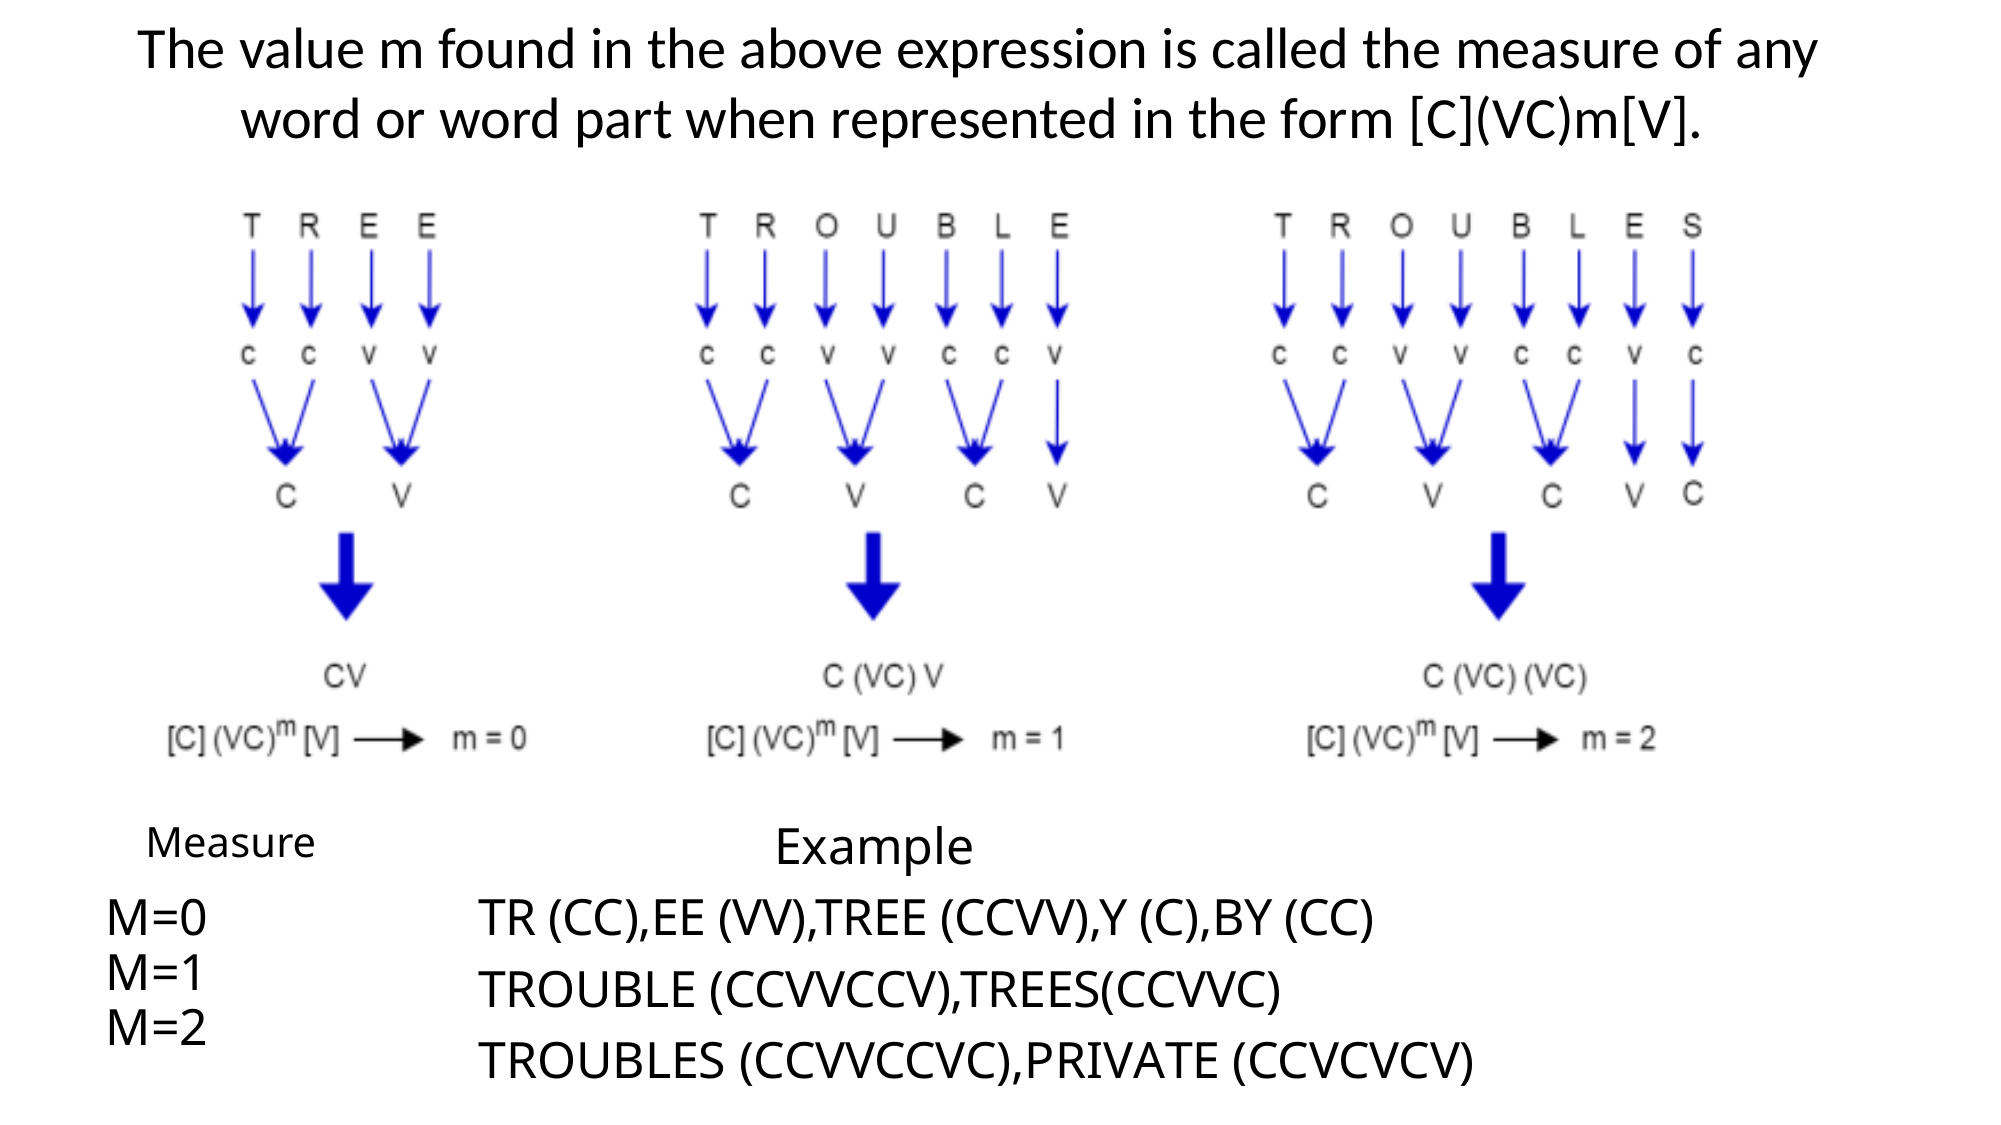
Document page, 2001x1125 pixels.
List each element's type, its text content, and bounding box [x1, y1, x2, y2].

picture [149, 195, 1750, 770]
title The value m found in the above expression is called the measure of any word or word part when represented in the form [C](VC)m[V]. [78, 0, 1879, 174]
text_box Example TR (CC),EE (VV),TREE (CCVV),Y (C),BY (CC) TROUBLE (CCVVCCV),TREES(CCVVC) TROUBLES (CCVVCCVC),PRIVATE (CCVCVCV) [476, 800, 1935, 1090]
text_box Measure M=0 M=1 M=2 [103, 796, 411, 1057]
